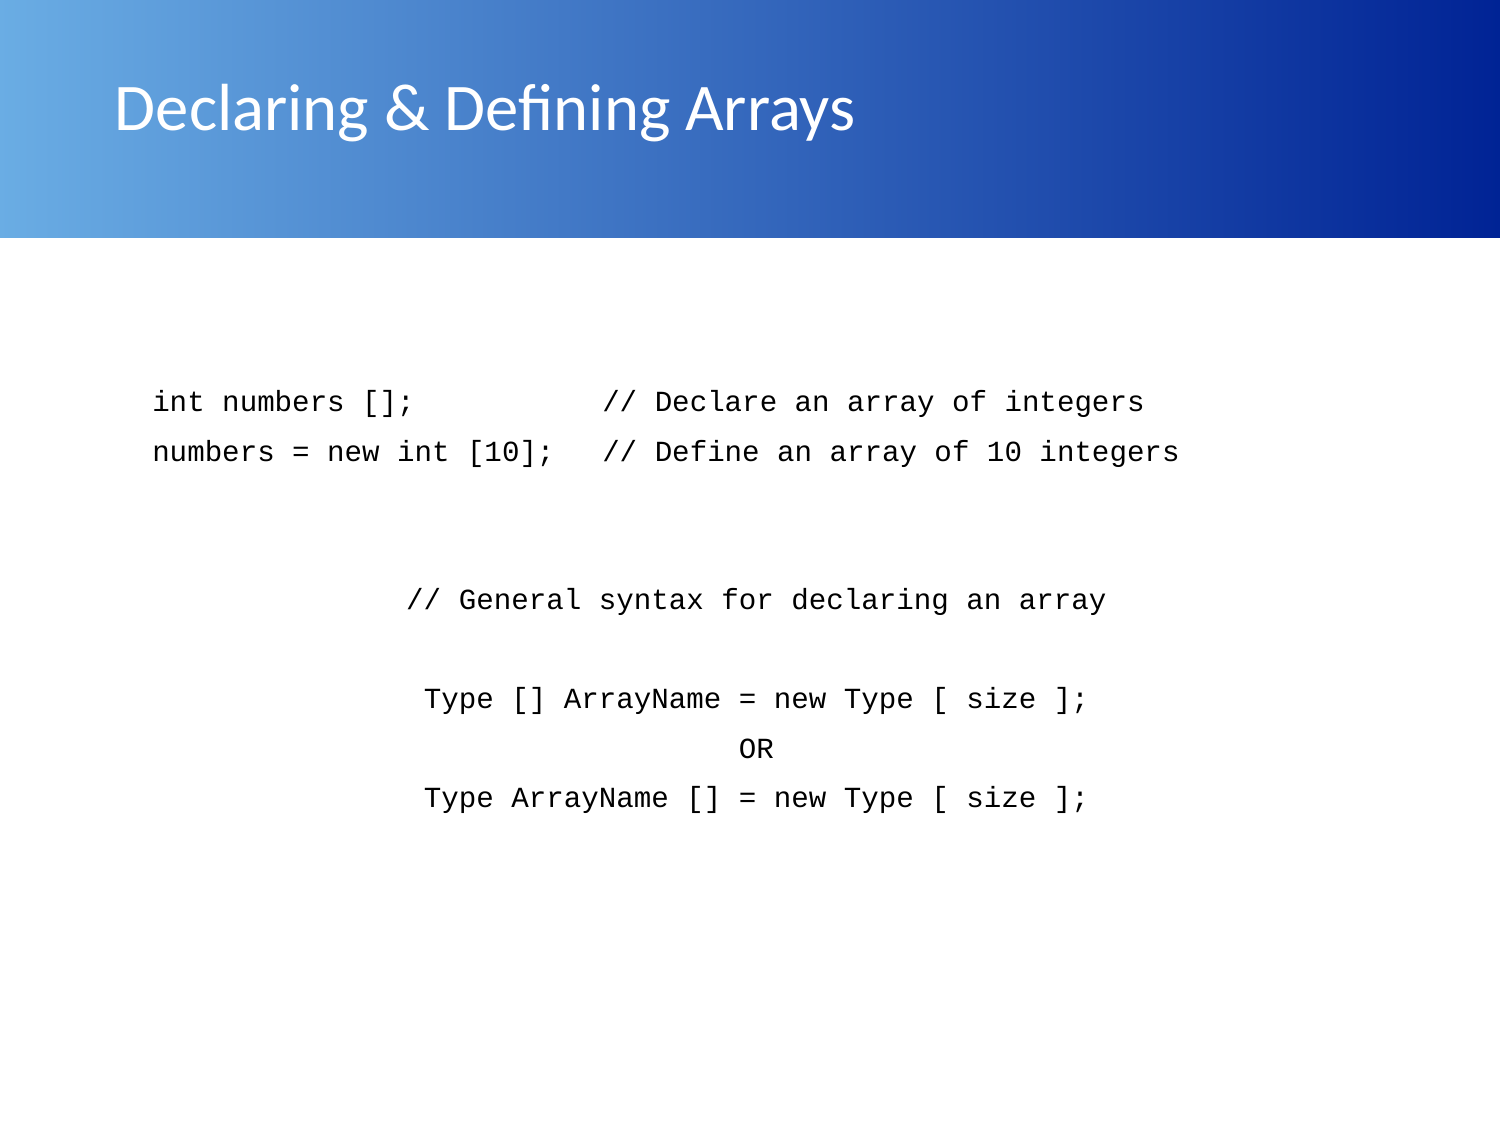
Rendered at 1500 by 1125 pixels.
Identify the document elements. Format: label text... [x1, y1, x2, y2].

title Declaring & Defining Arrays [99, 57, 1450, 150]
text_box int numbers []; // Declare an array of integers numbers = new int [10]; // Define an array of 10 integers // General syntax for declaring an array Type [] ArrayName = new Type [ size ]; OR Type ArrayName [] = new Type [ size ]; [137, 374, 1375, 821]
